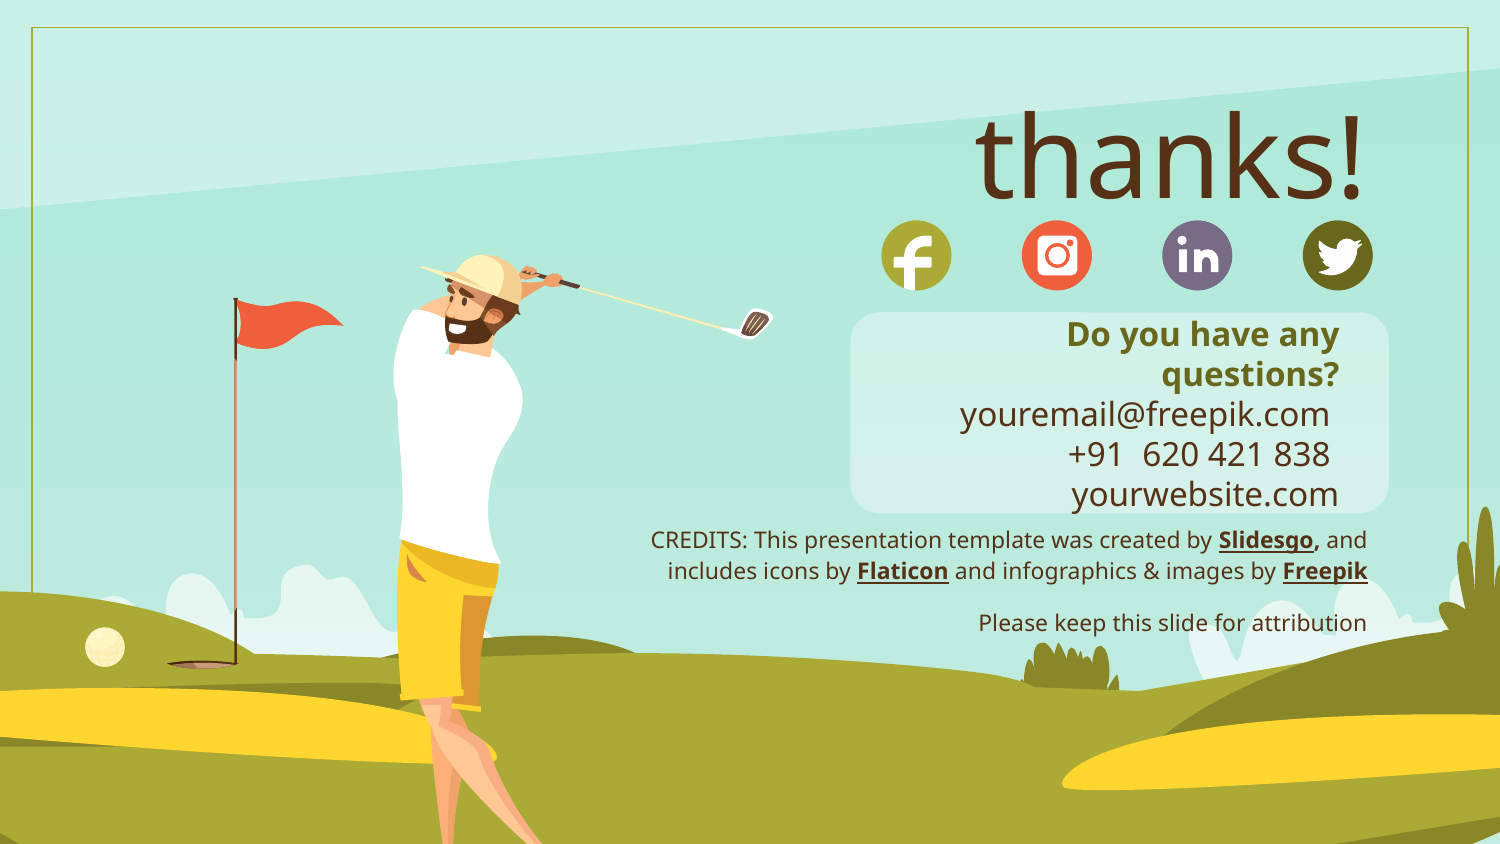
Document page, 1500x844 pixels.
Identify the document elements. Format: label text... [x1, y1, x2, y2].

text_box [371, 254, 775, 844]
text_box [1021, 220, 1094, 291]
subtitle Do you have any questions? youremail@freepik.com +91 620 421 838 yourwebsite.com [900, 324, 1355, 502]
text_box Please keep this slide for attribution [890, 601, 1383, 644]
text_box [850, 312, 1389, 514]
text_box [881, 220, 953, 291]
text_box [1162, 220, 1234, 291]
title thanks! [763, 93, 1383, 213]
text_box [1302, 220, 1375, 291]
